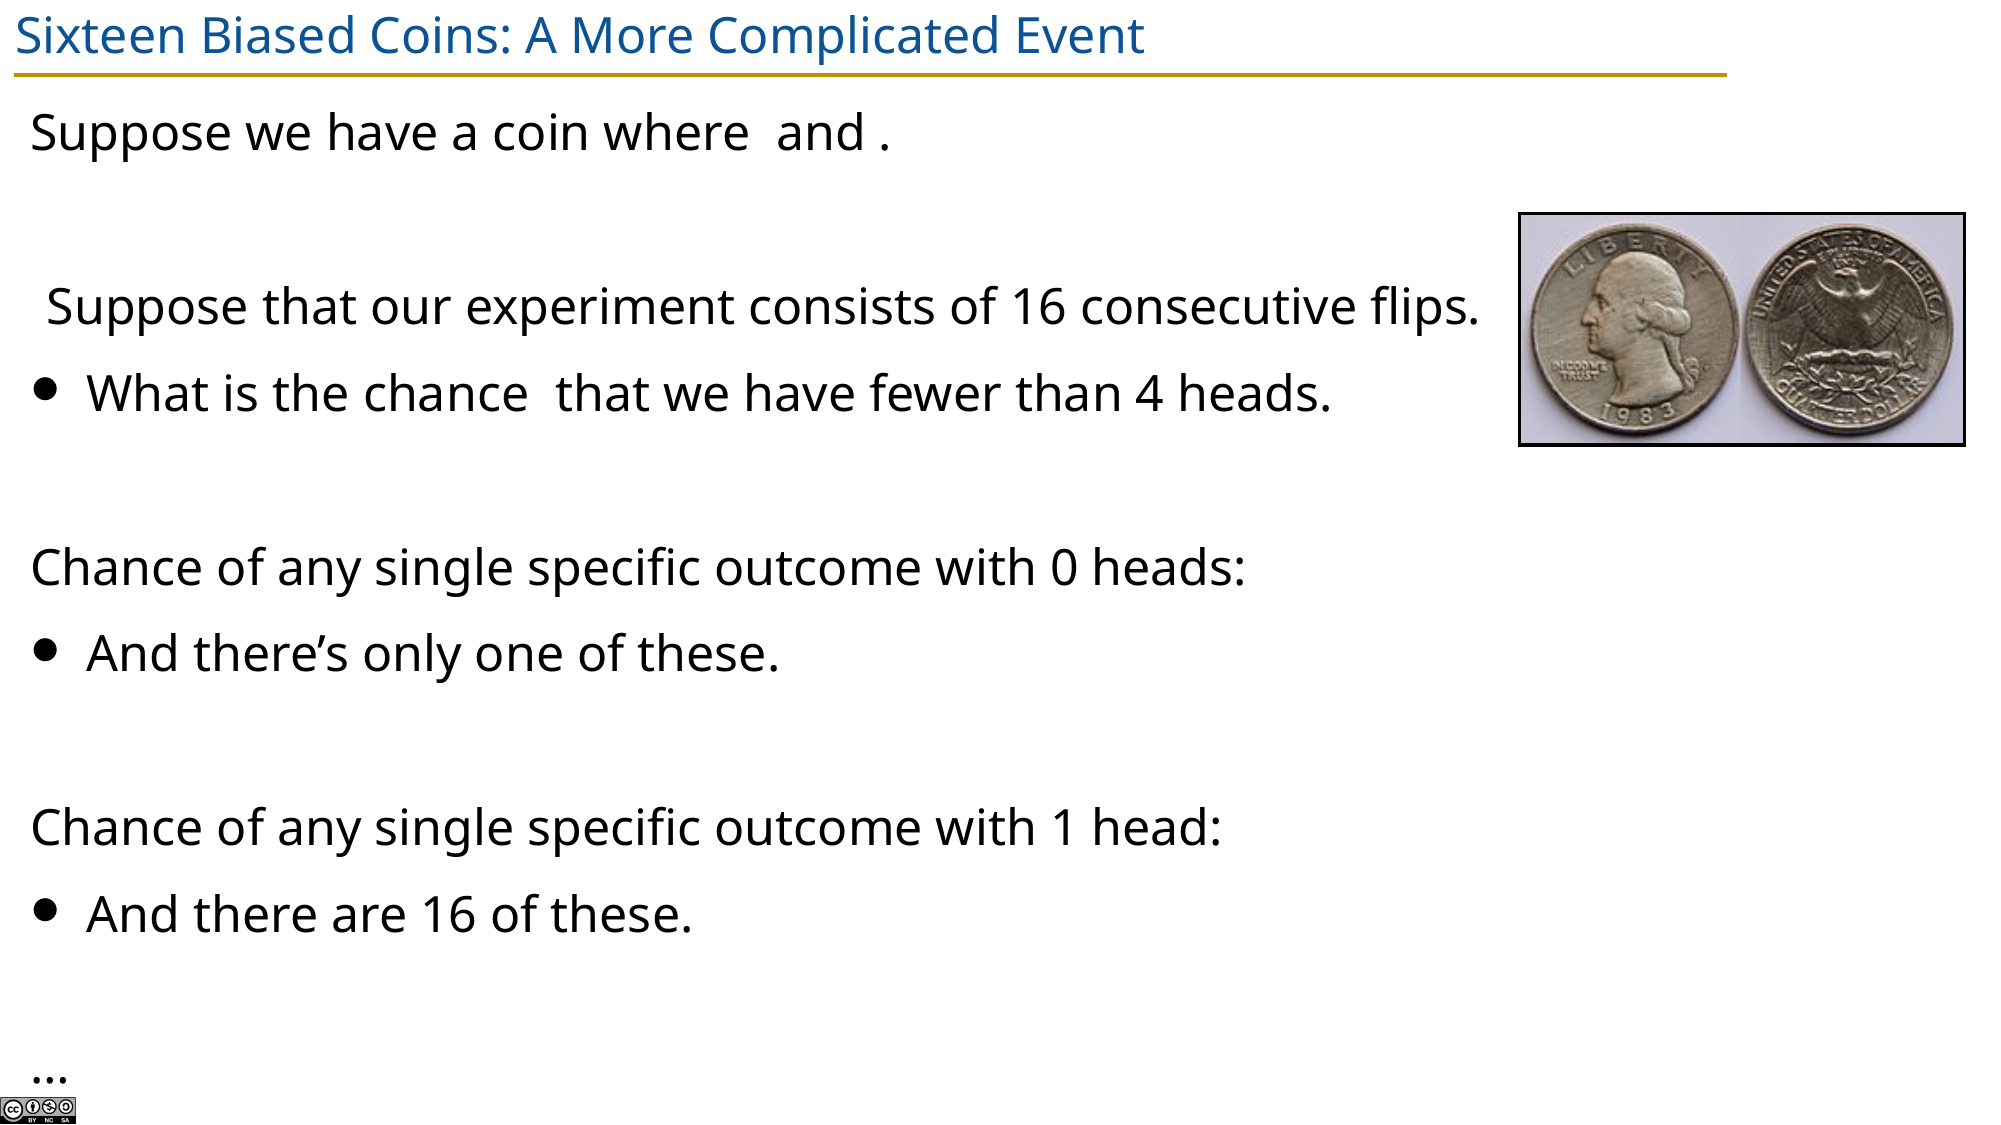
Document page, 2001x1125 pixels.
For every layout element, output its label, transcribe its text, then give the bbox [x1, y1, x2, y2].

title Sixteen Biased Coins: A More Complicated Event [0, 0, 1725, 75]
picture [0, 1097, 76, 1124]
picture [1520, 214, 1964, 444]
